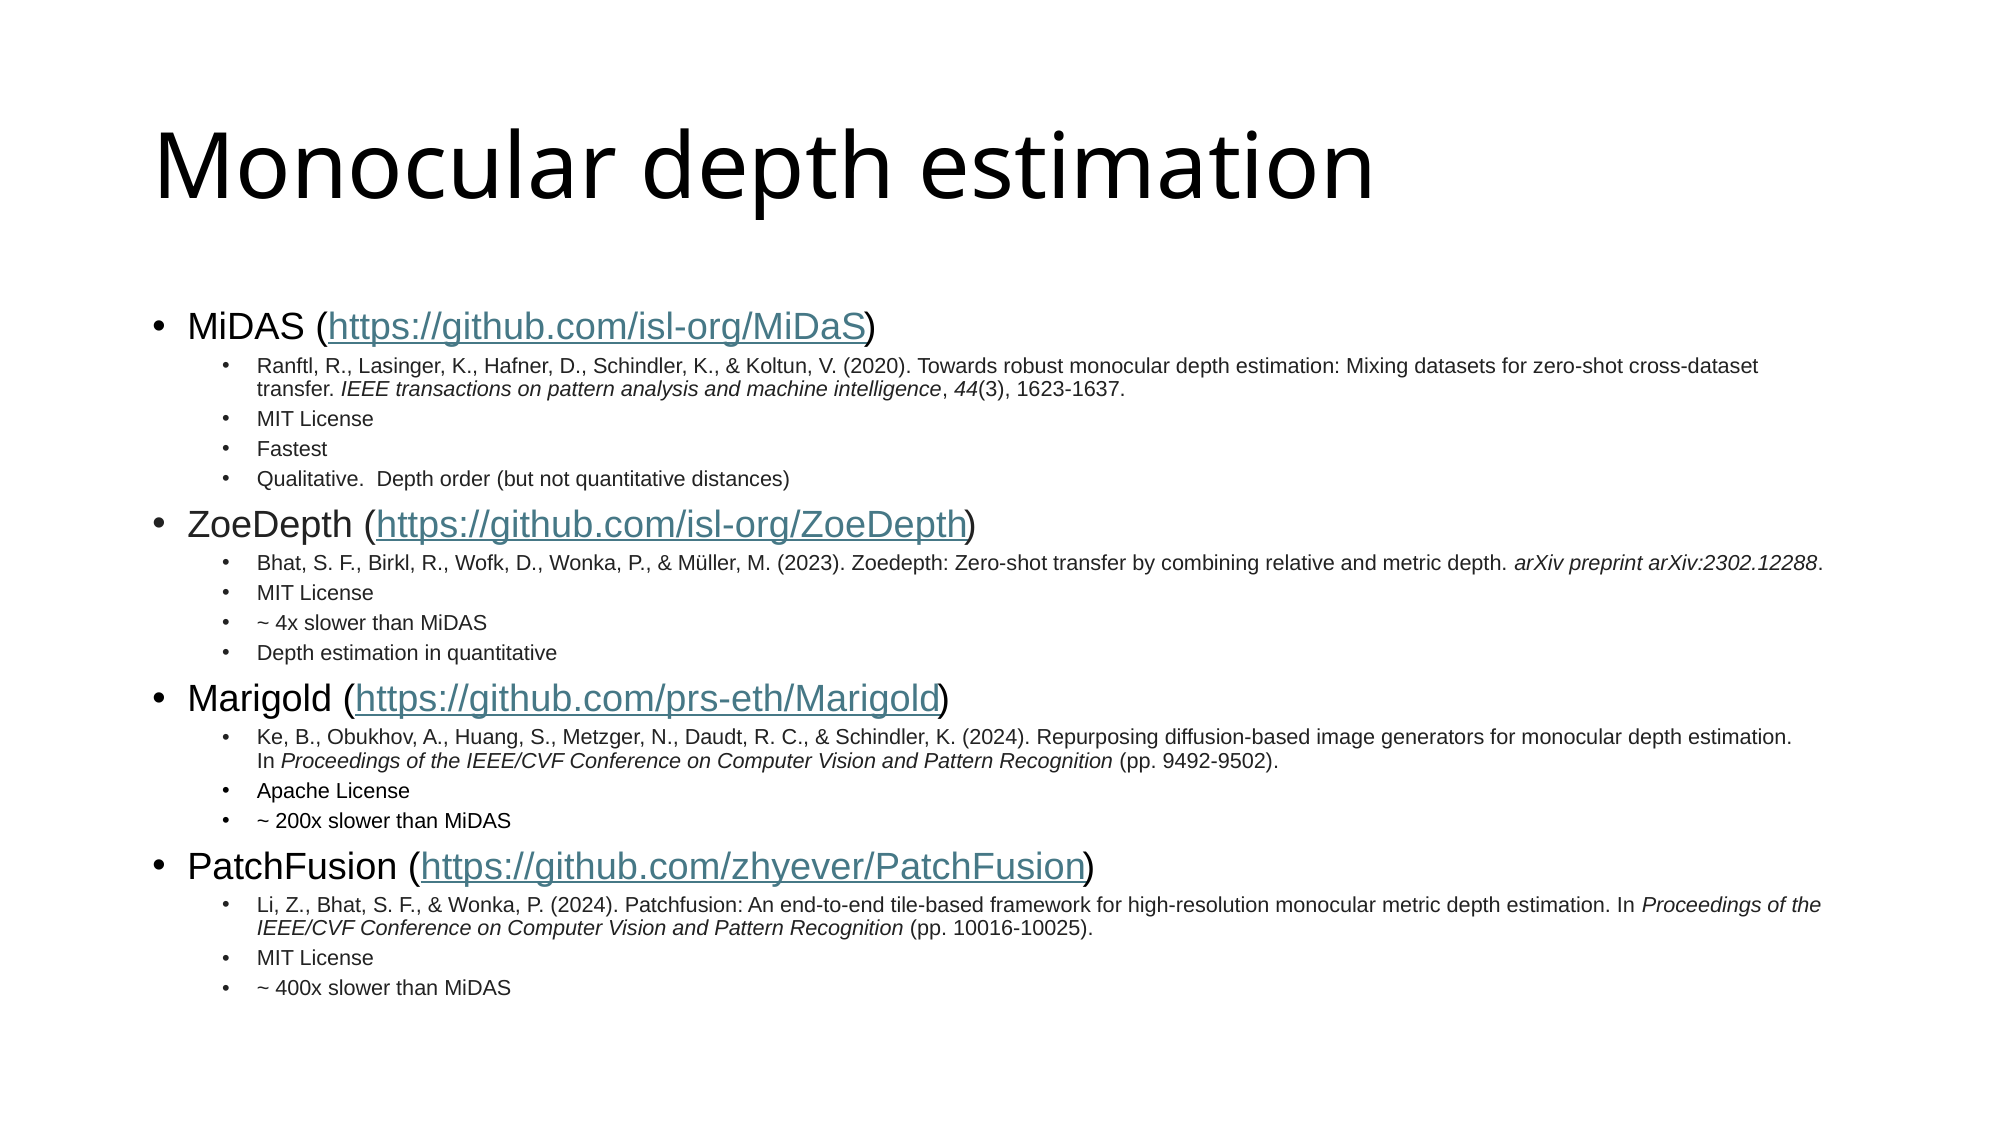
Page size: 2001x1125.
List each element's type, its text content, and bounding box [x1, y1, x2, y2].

list MiDAS (https://github.com/isl-org/MiDaS) Ranftl, R., Lasinger, K., Hafner, D., Schindler, K., & Koltun, V. (2020). Towards robust monocular depth estimation: Mixing datasets for zero-shot cross-dataset transfer. IEEE transactions on pattern analysis and machine intelligence, 44(3), 1623-1637. MIT License Fastest Qualitative. Depth order (but not quantitative distances) ZoeDepth (https://github.com/isl-org/ZoeDepth) Bhat, S. F., Birkl, R., Wofk, D., Wonka, P., & Müller, M. (2023). Zoedepth: Zero-shot transfer by combining relative and metric depth. arXiv preprint arXiv:2302.12288. MIT License ~ 4x slower than MiDAS Depth estimation in quantitative Marigold (https://github.com/prs-eth/Marigold) Ke, B., Obukhov, A., Huang, S., Metzger, N., Daudt, R. C., & Schindler, K. (2024). Repurposing diffusion-based image generators for monocular depth estimation. In Proceedings of the IEEE/CVF Conference on Computer Vision and Pattern Recognition (pp. 9492-9502). Apache License ~ 200x slower than MiDAS PatchFusion (https://github.com/zhyever/PatchFusion) Li, Z., Bhat, S. F., & Wonka, P. (2024). Patchfusion: An end-to-end tile-based framework for high-resolution monocular metric depth estimation. In Proceedings of the IEEE/CVF Conference on Computer Vision and Pattern Recognition (pp. 10016-10025). MIT License ~ 400x slower than MiDAS [137, 299, 1863, 1014]
title Monocular depth estimation [137, 59, 1863, 278]
